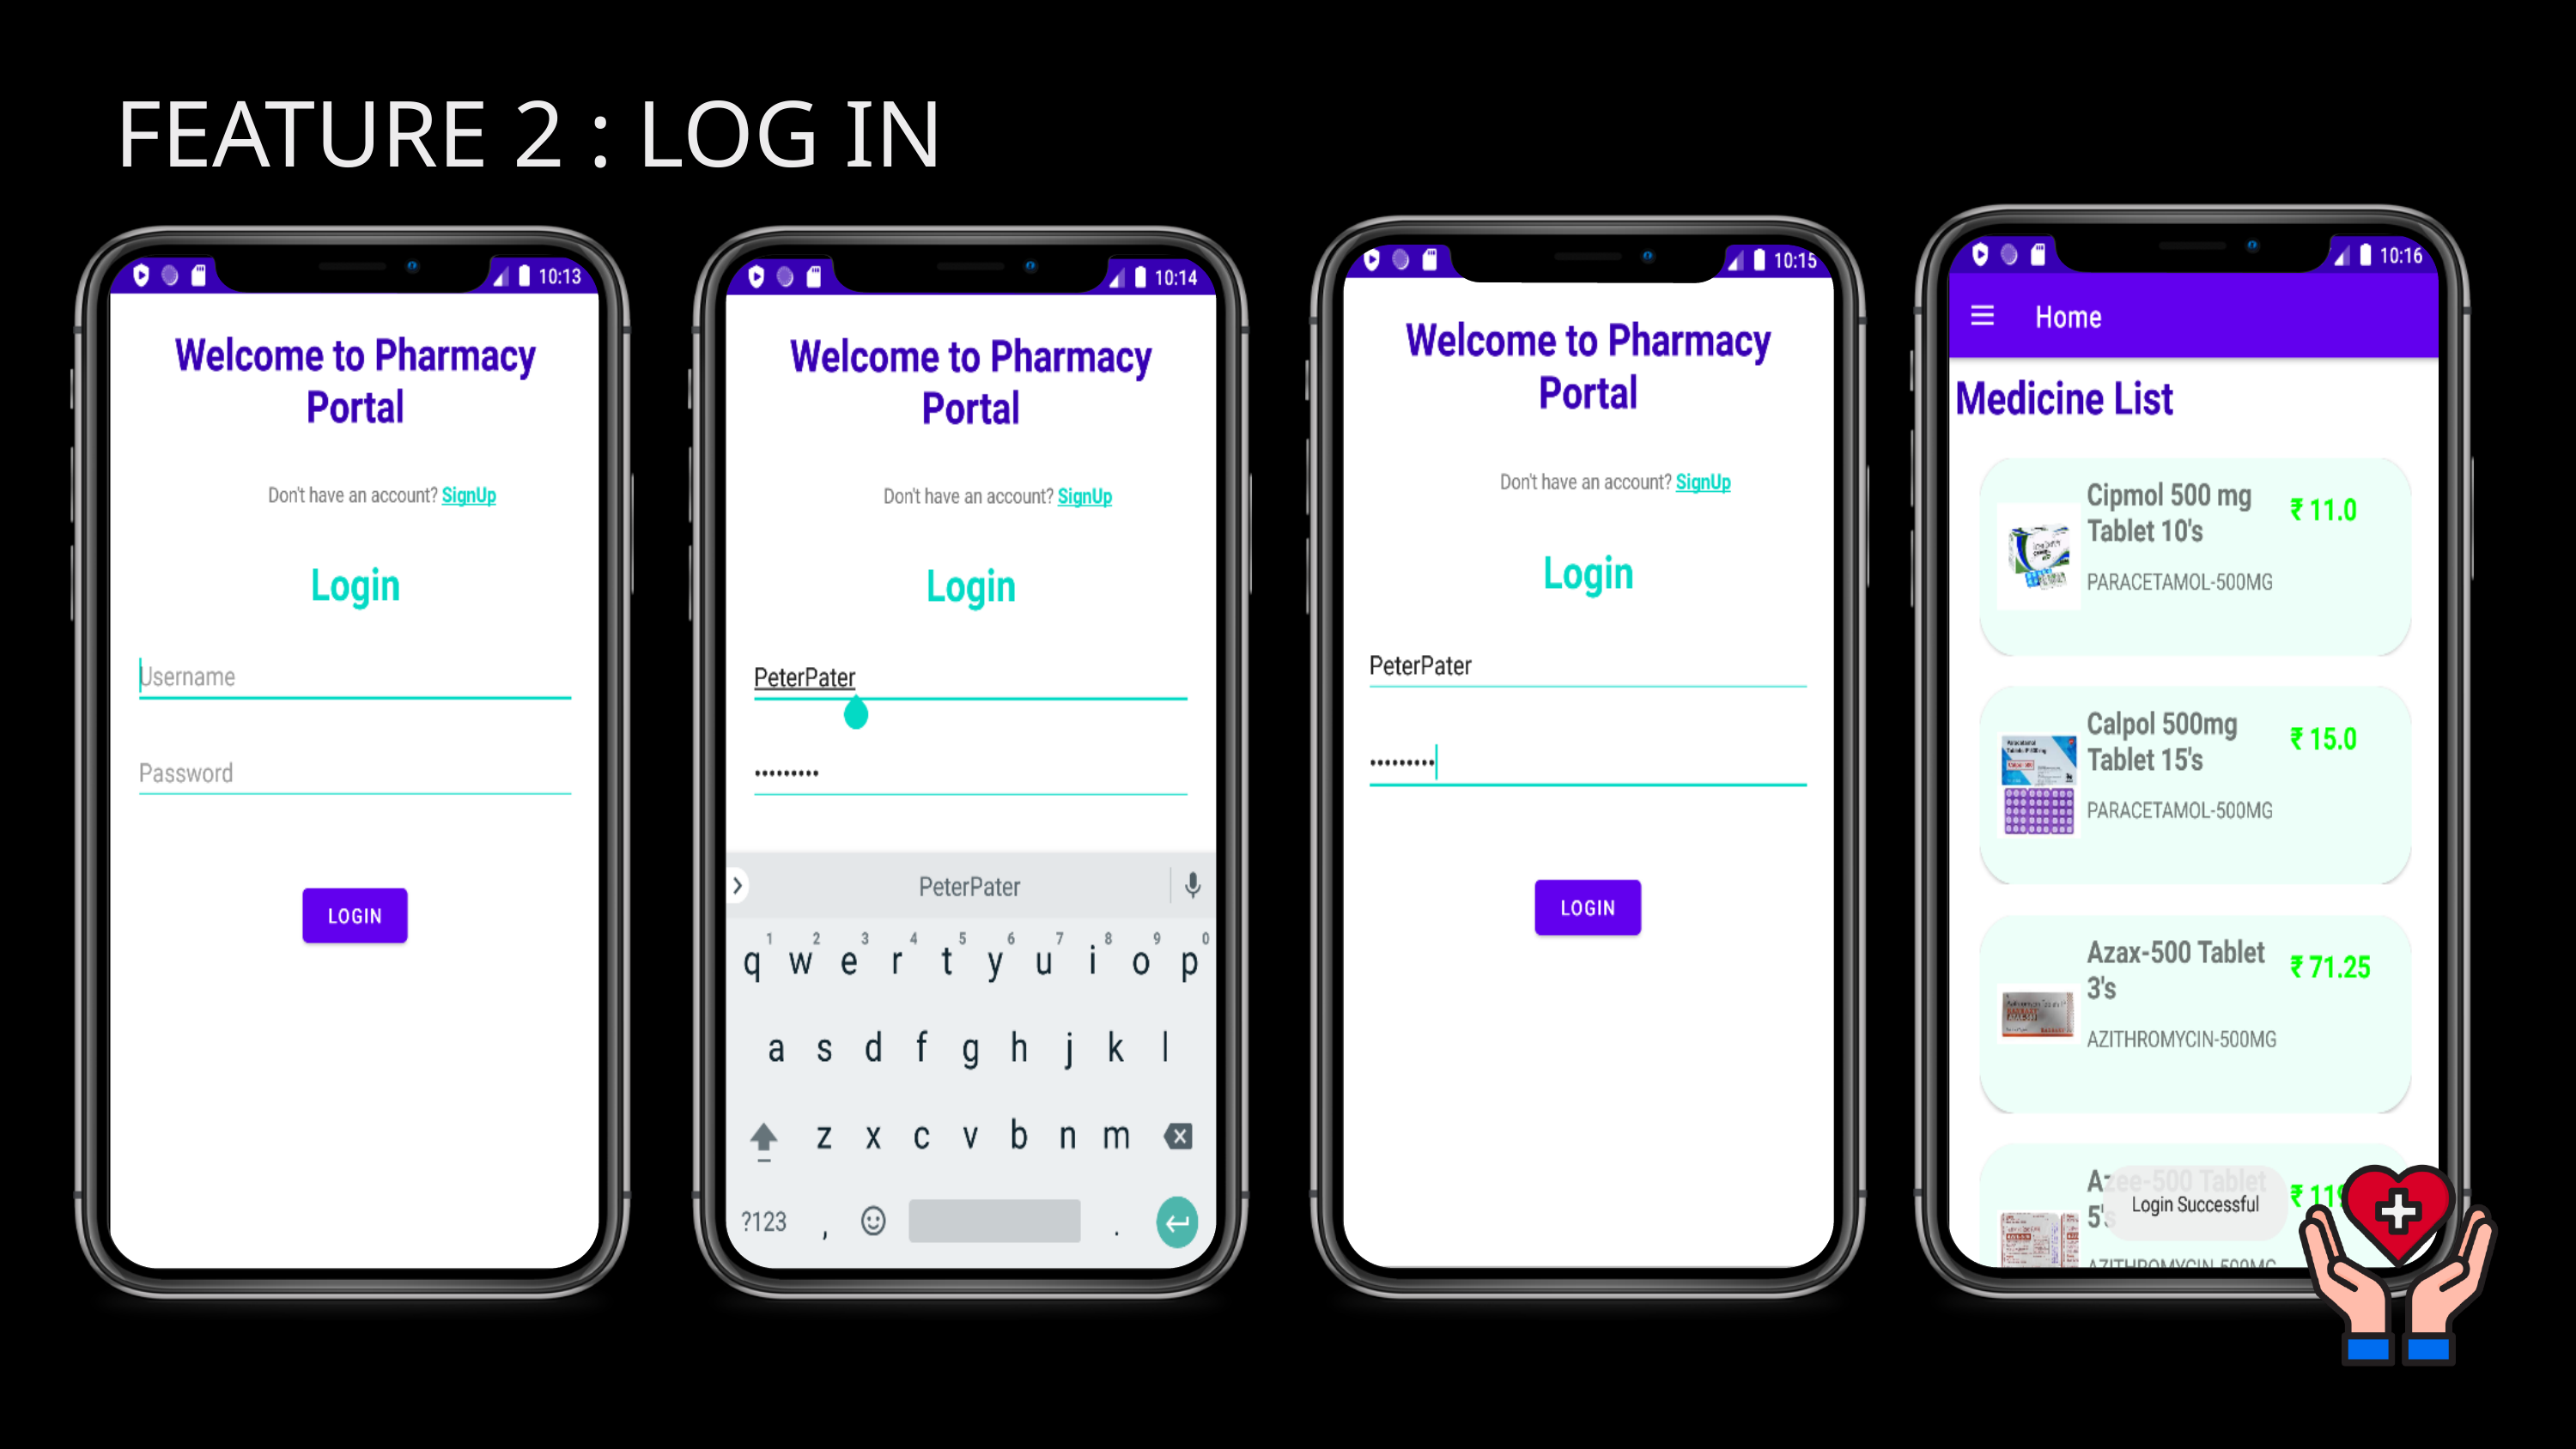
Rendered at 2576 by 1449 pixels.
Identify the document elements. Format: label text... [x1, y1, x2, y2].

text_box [1304, 213, 1872, 1320]
picture [2290, 1157, 2506, 1373]
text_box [70, 223, 637, 1320]
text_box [1910, 202, 2476, 1320]
text_box FEATURE 2 : LOG IN [114, 76, 2462, 186]
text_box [687, 223, 1255, 1320]
